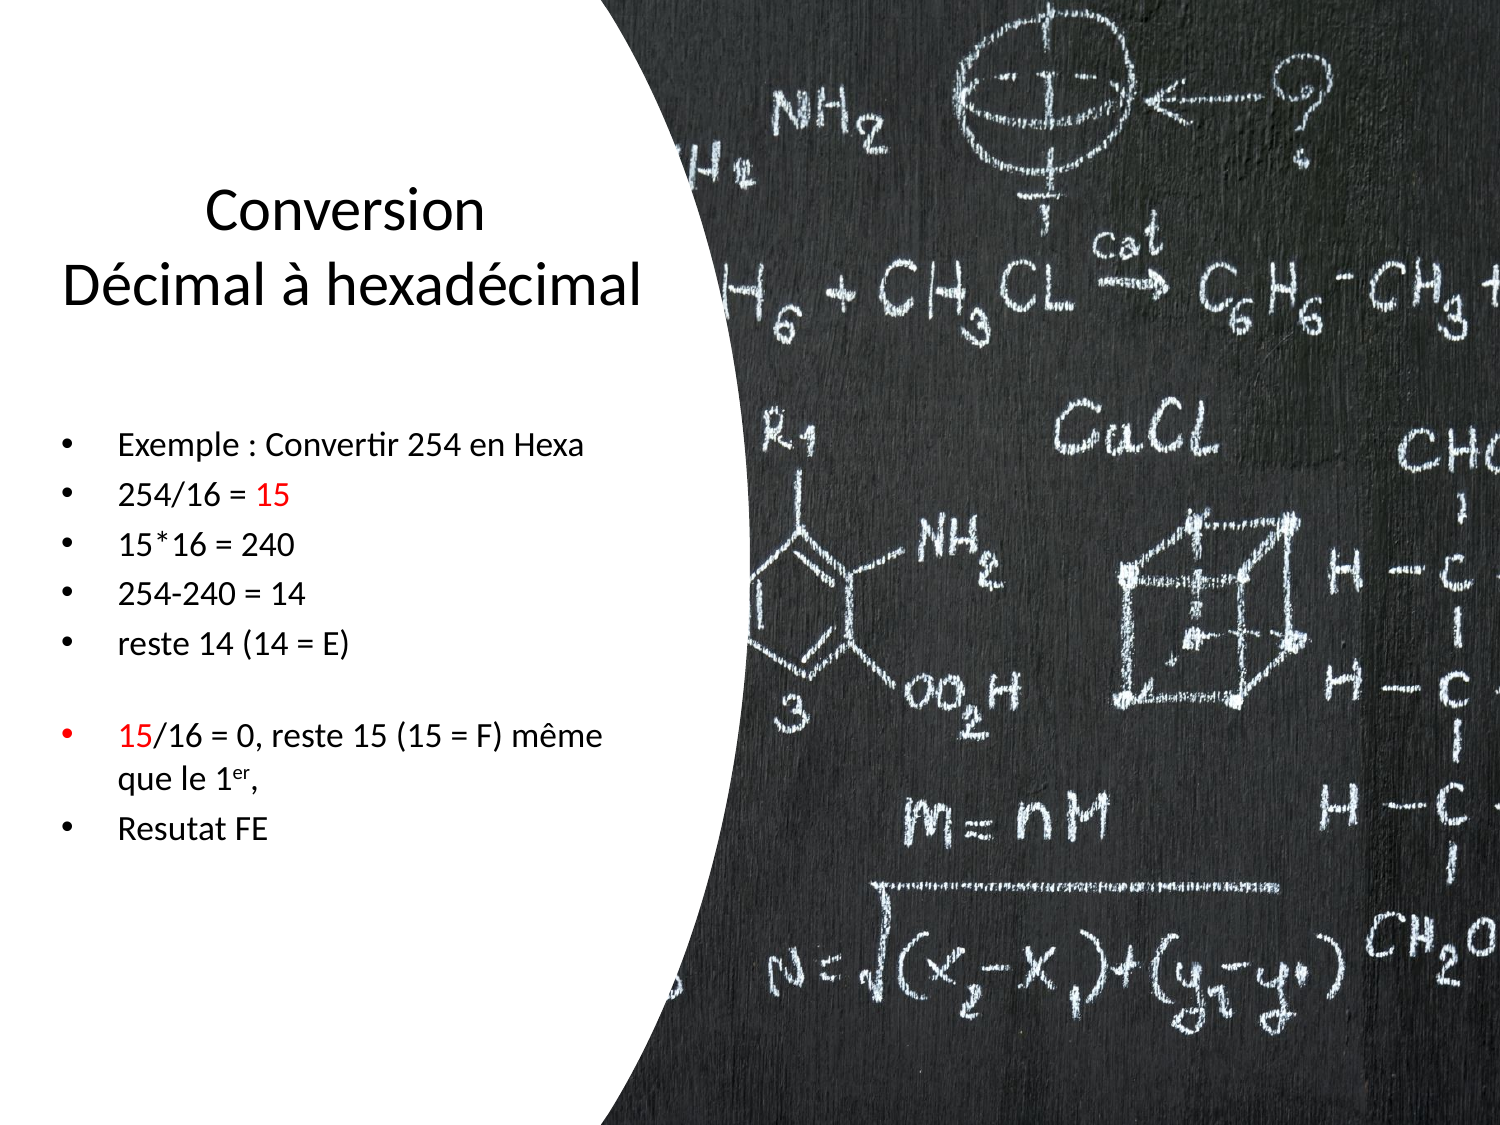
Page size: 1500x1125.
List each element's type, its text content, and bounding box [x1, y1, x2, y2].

title Conversion Décimal à hexadécimal [46, 140, 595, 345]
list Exemple : Convertir 254 en Hexa 254/16 = 15 15*16 = 240 254-240 = 14 reste 14 (14 = E) 15/16 = 0, reste 15 (15 = F) même que le 1er, Resutat FE [46, 413, 595, 972]
picture [600, 0, 1500, 1125]
